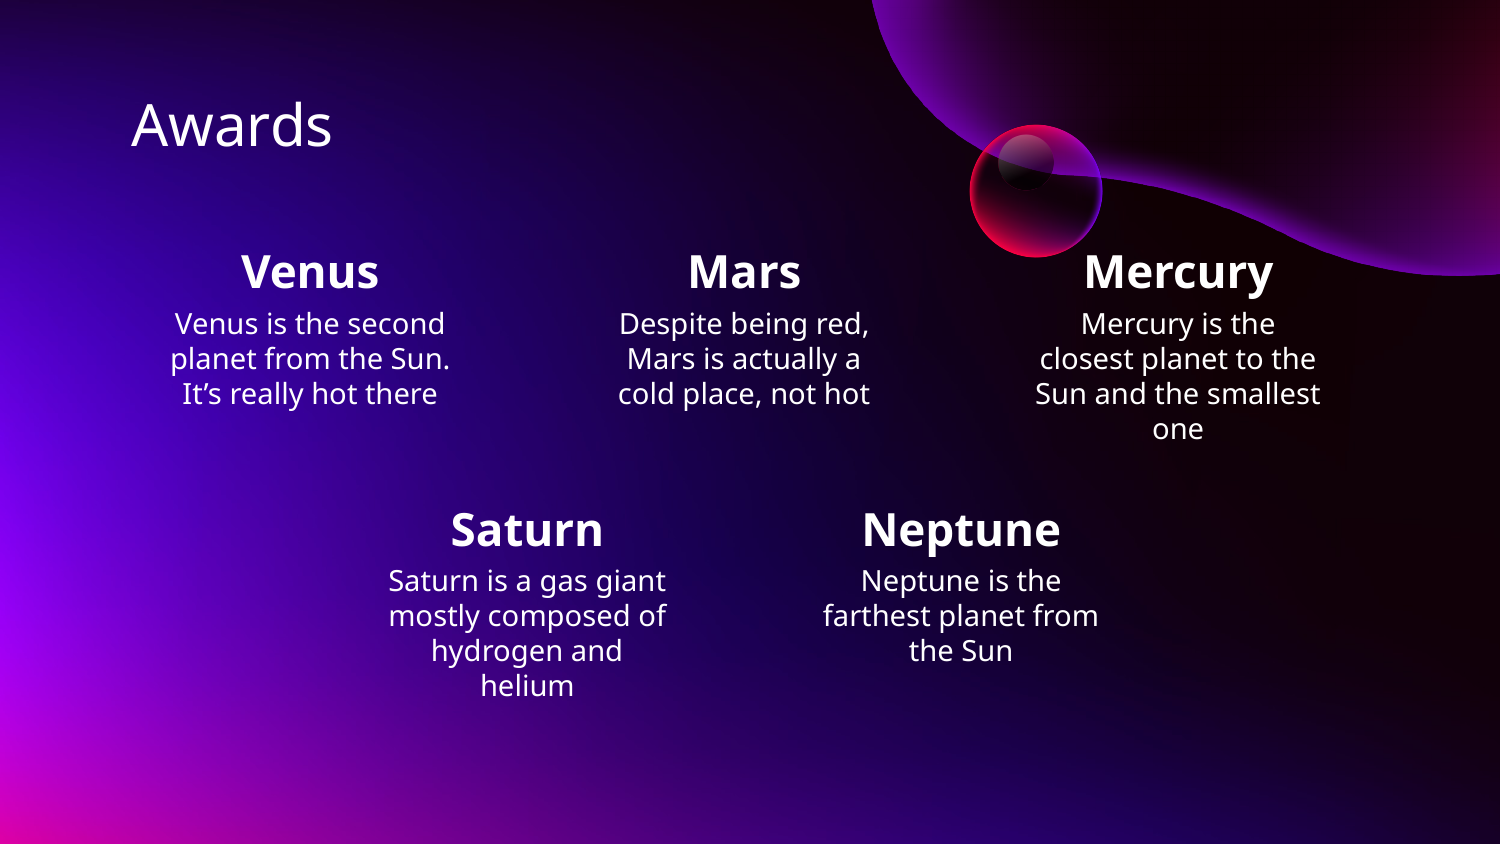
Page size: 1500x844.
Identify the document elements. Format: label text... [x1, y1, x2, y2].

picture [0, 0, 1500, 844]
subtitle Saturn is a gas giant mostly composed of hydrogen and helium [364, 547, 690, 703]
subtitle Mercury is the closest planet to the Sun and the smallest one [1015, 290, 1341, 446]
subtitle Venus is the second planet from the Sun. It’s really hot there [147, 290, 473, 446]
title Venus [147, 227, 473, 275]
subtitle Neptune is the farthest planet from the Sun [798, 547, 1124, 702]
subtitle Despite being red, Mars is actually a cold place, not hot [581, 290, 907, 446]
title Awards [116, 72, 1384, 167]
title Mercury [1015, 227, 1341, 276]
title Mars [581, 227, 907, 275]
title Neptune [798, 485, 1124, 533]
title Saturn [364, 485, 690, 533]
